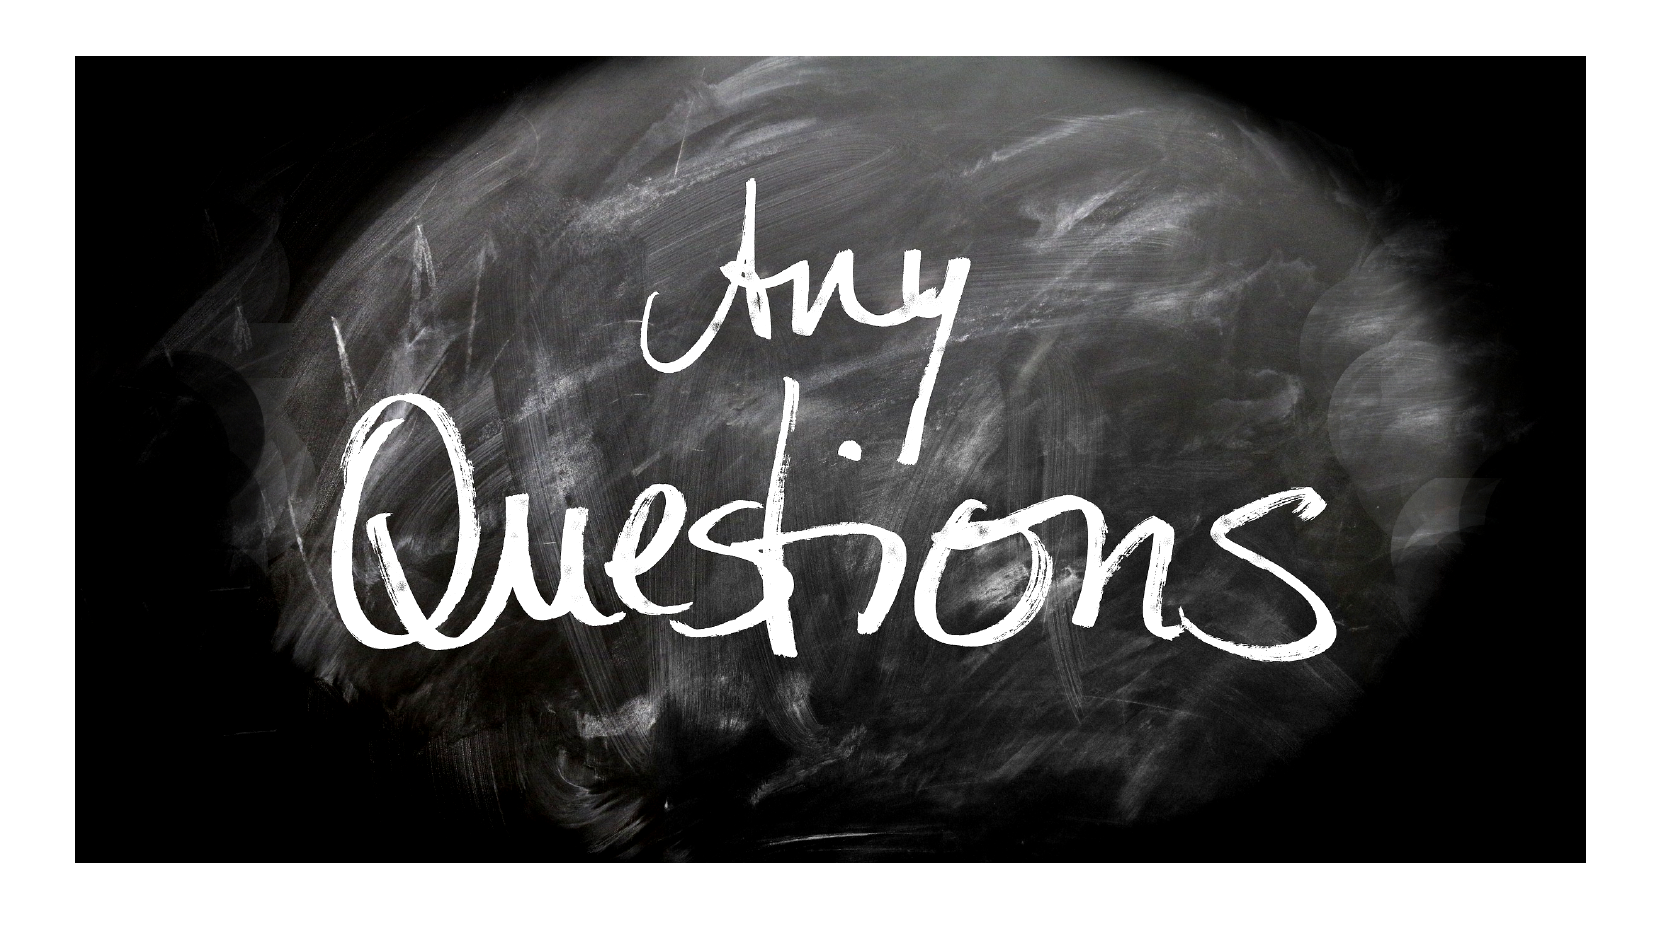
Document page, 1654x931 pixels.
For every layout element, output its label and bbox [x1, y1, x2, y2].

picture [75, 56, 1586, 863]
